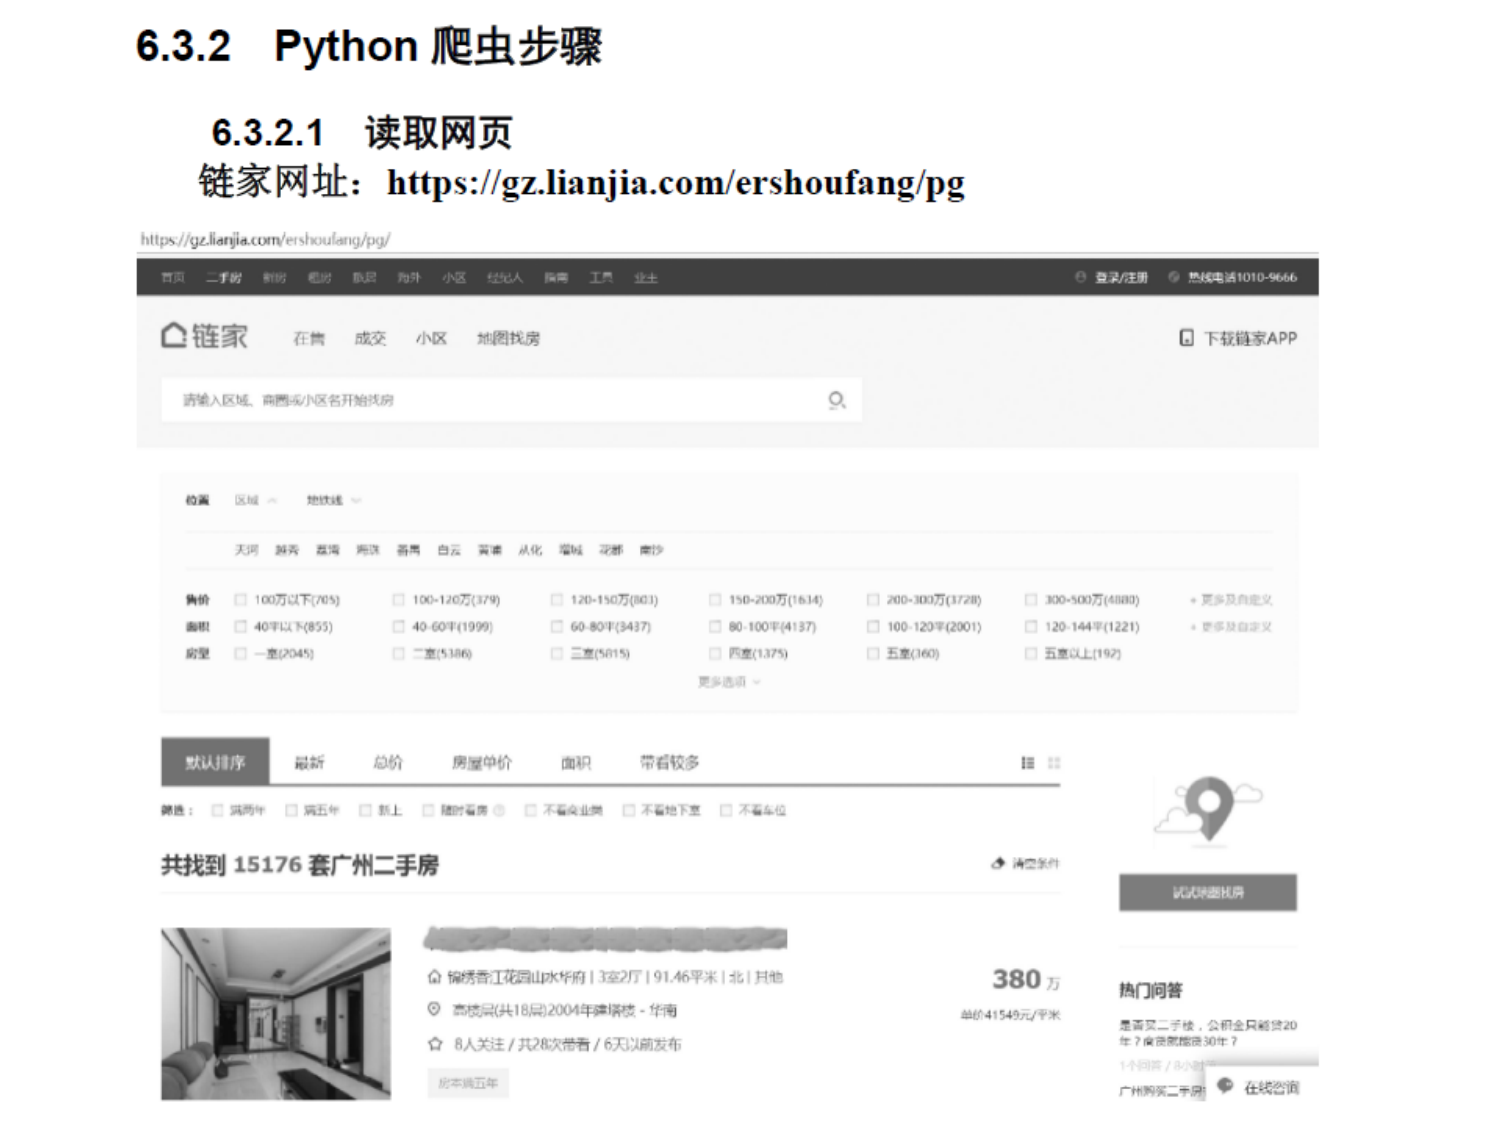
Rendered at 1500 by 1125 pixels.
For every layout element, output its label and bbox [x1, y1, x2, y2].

picture [121, 22, 1379, 1125]
